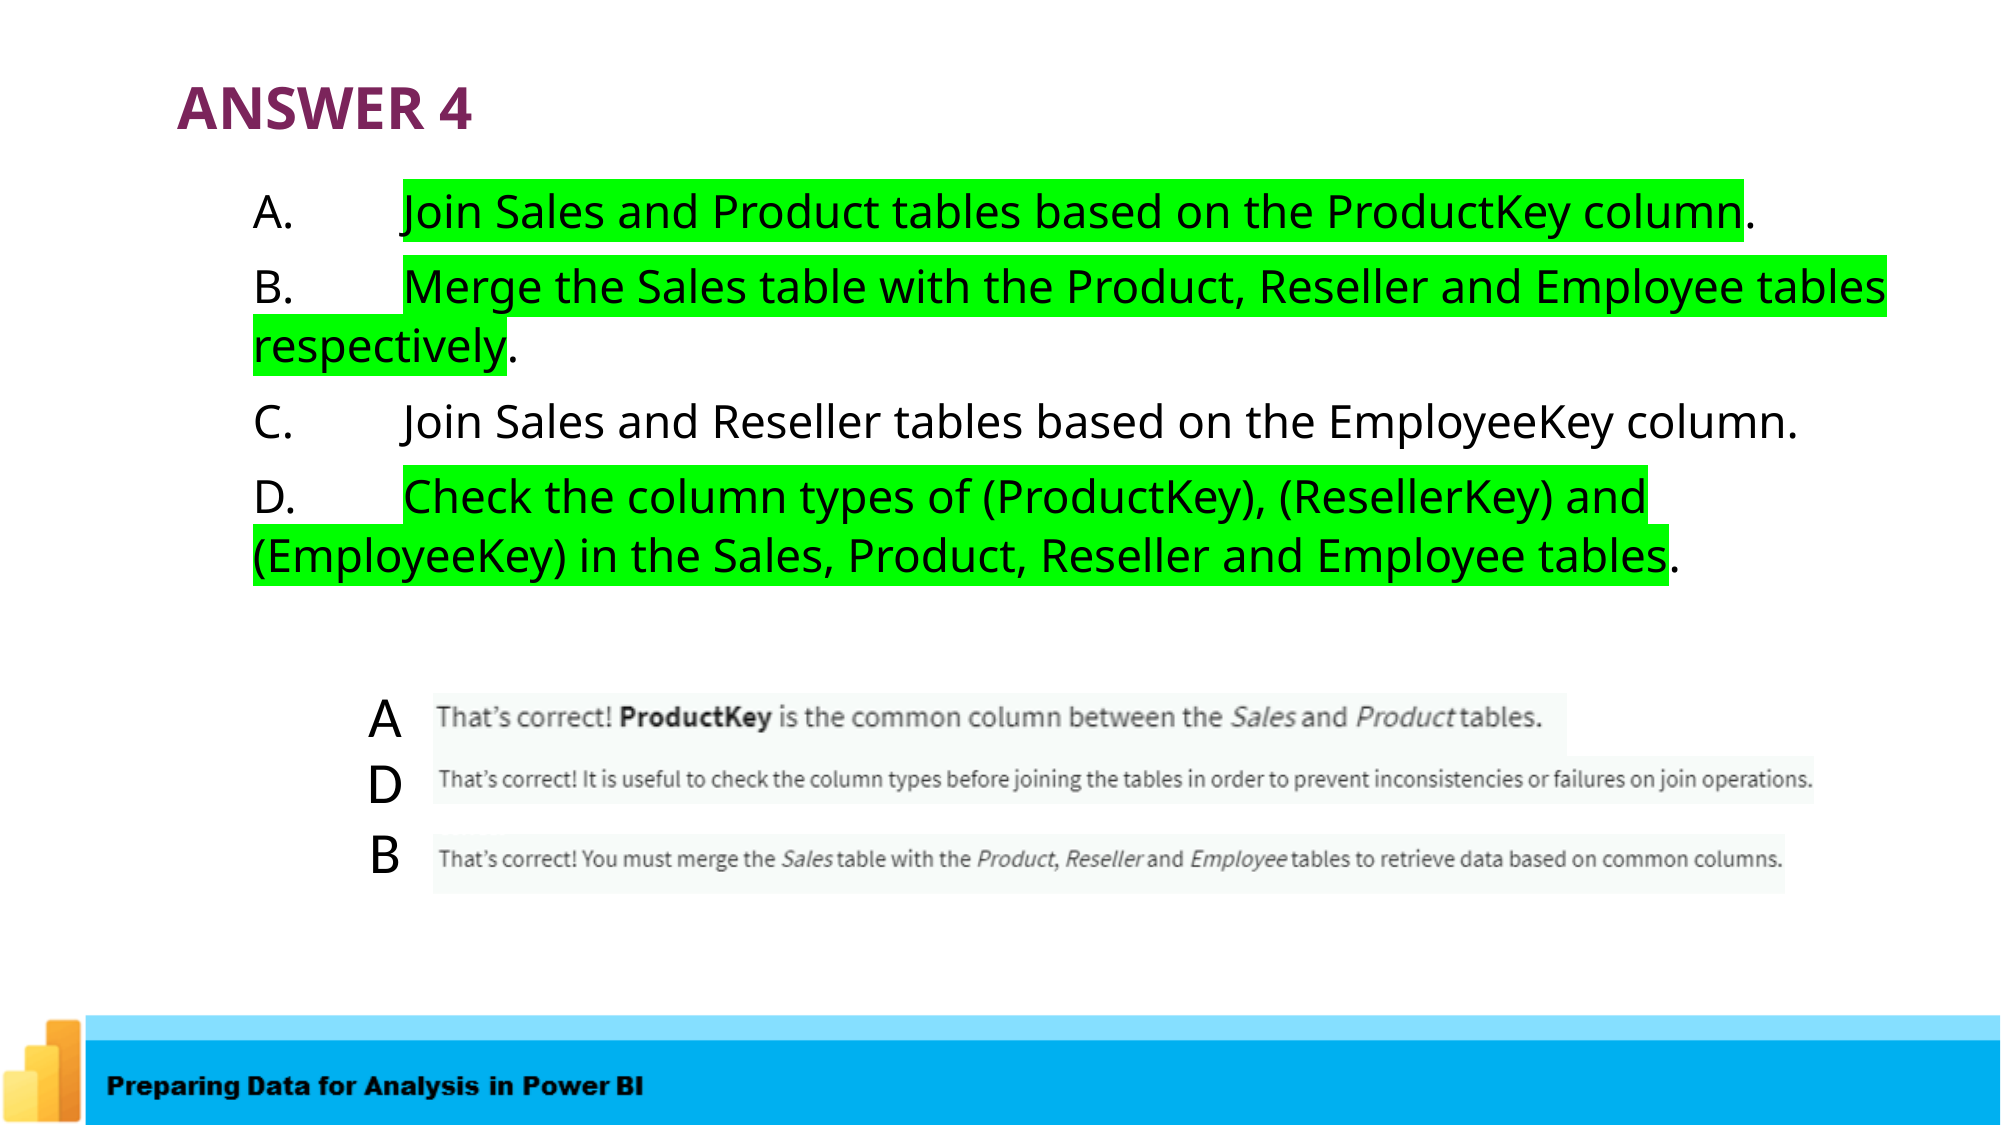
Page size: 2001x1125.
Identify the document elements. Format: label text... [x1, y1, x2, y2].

picture [321, 1078, 325, 1093]
text_box ANSWER 4 [163, 58, 1163, 149]
text_box D [352, 737, 419, 823]
picture [110, 1078, 114, 1093]
picture [286, 1079, 291, 1094]
picture [533, 1078, 538, 1086]
picture [431, 1089, 436, 1097]
text_box A. Join Sales and Product tables based on the ProductKey column. B. Merge the Sales table with the Product, Reseller and Employee tables respectively. C. Join Sales and Reseller tables based on the EmployeeKey column. D. Check the column types of (ProductKey), (ResellerKey) and (EmployeeKey) in the Sales, Product, Reseller and Employee tables. [163, 171, 1932, 665]
text_box B [354, 807, 417, 893]
text_box A [353, 671, 418, 737]
picture [0, 0, 2001, 1125]
picture [117, 1078, 122, 1086]
picture [370, 1078, 376, 1086]
picture [251, 1078, 258, 1094]
picture [619, 1078, 628, 1094]
